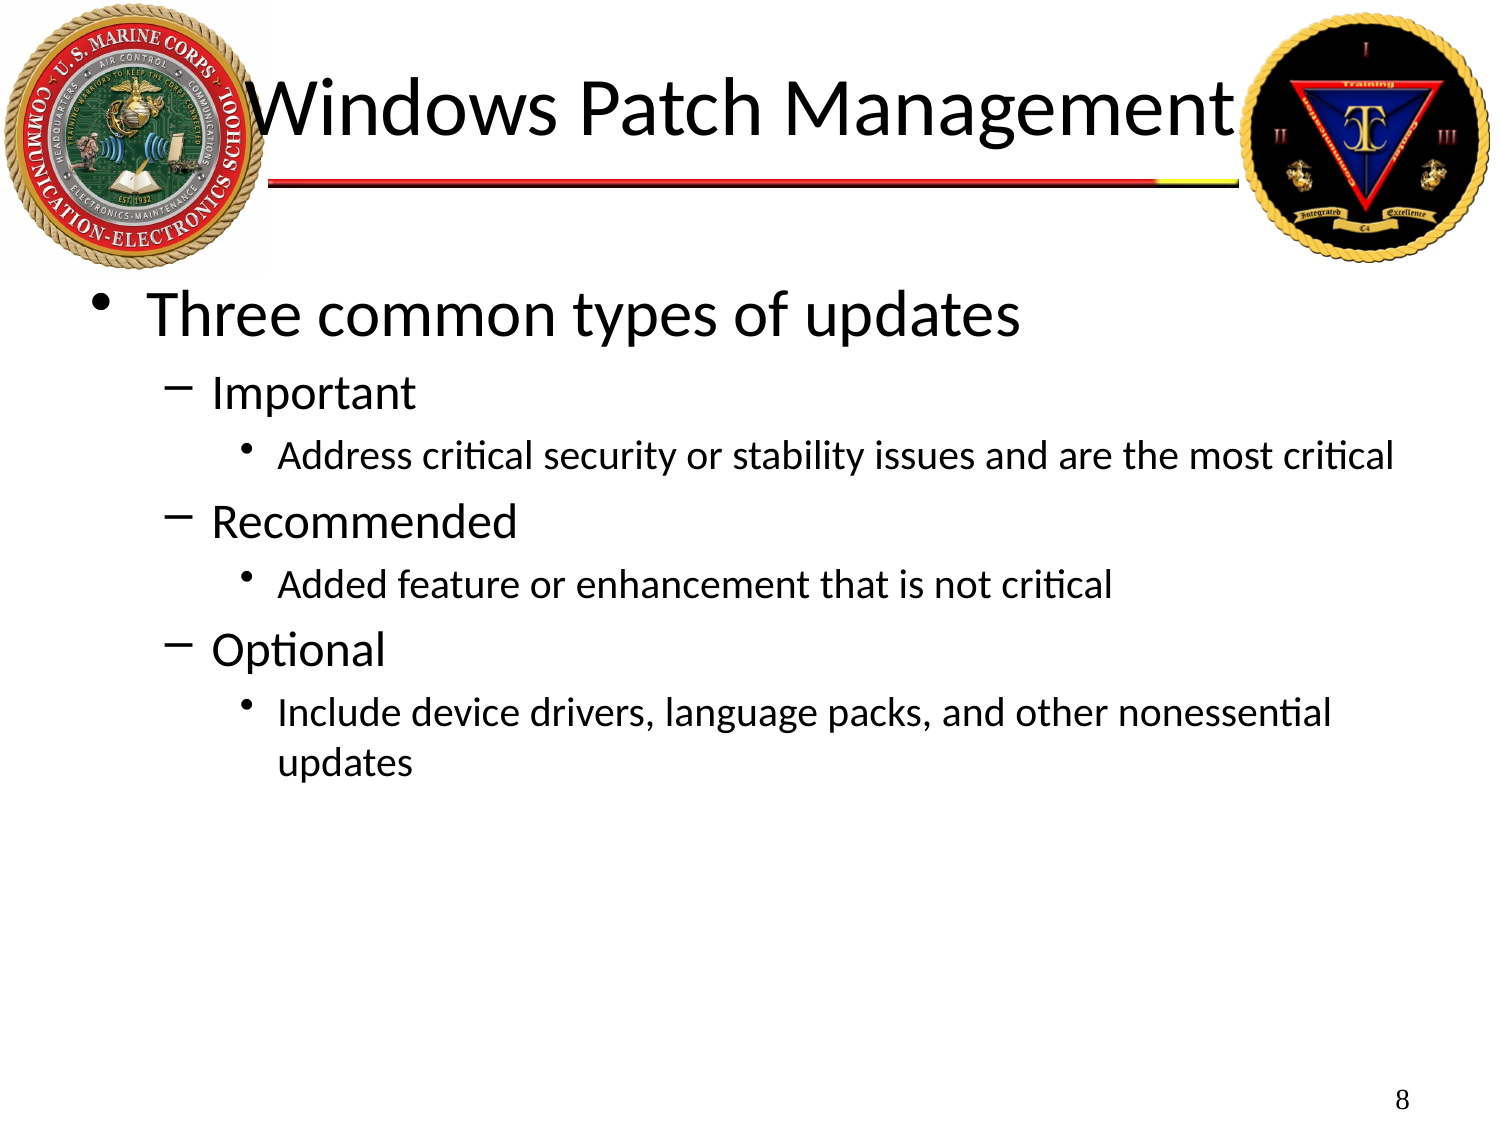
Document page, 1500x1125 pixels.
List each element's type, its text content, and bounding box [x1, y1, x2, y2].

picture [1239, 12, 1490, 263]
title Windows Patch Management [75, 45, 1425, 233]
list Three common types of updates Important Address critical security or stability issues and are the most critical Recommended Added feature or enhancement that is not critical Optional Include device drivers, language packs, and other nonessential updates [75, 262, 1425, 1005]
picture [0, 0, 268, 274]
